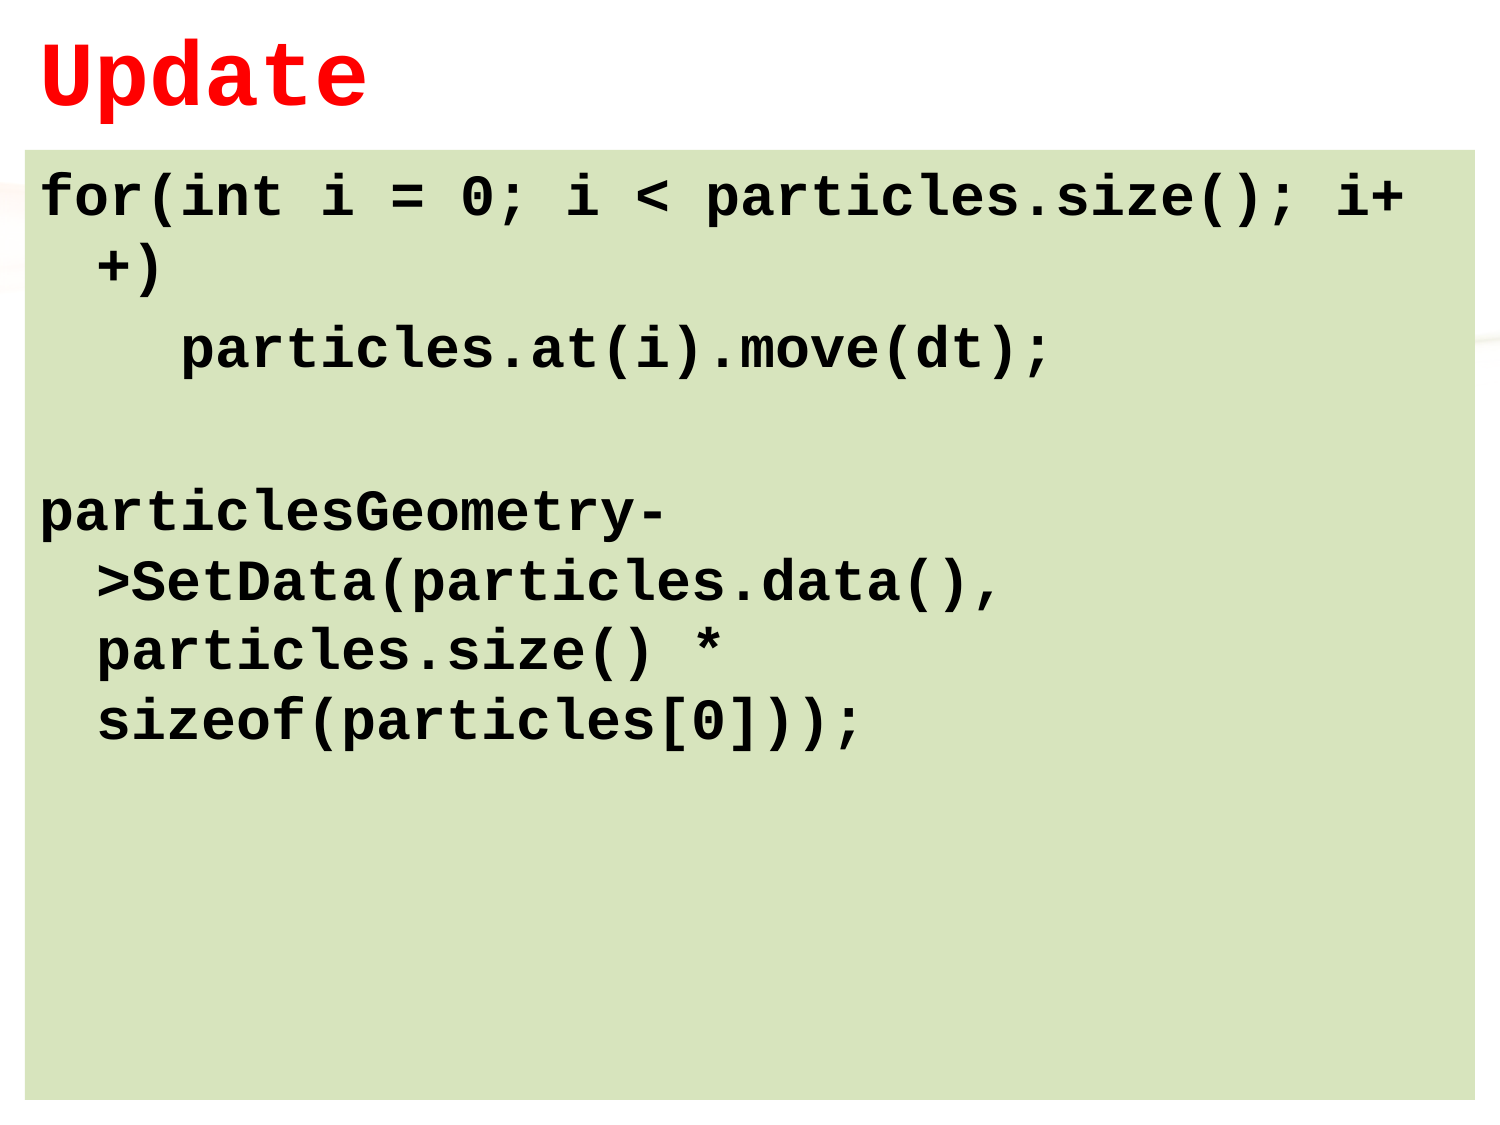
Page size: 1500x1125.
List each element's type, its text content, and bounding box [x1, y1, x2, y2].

list for(int i = 0; i < particles.size(); i++) particles.at(i).move(dt); particlesGeometry->SetData(particles.data(), particles.size() * sizeof(particles[0])); [24, 149, 1475, 1100]
title Update [24, 12, 1275, 125]
